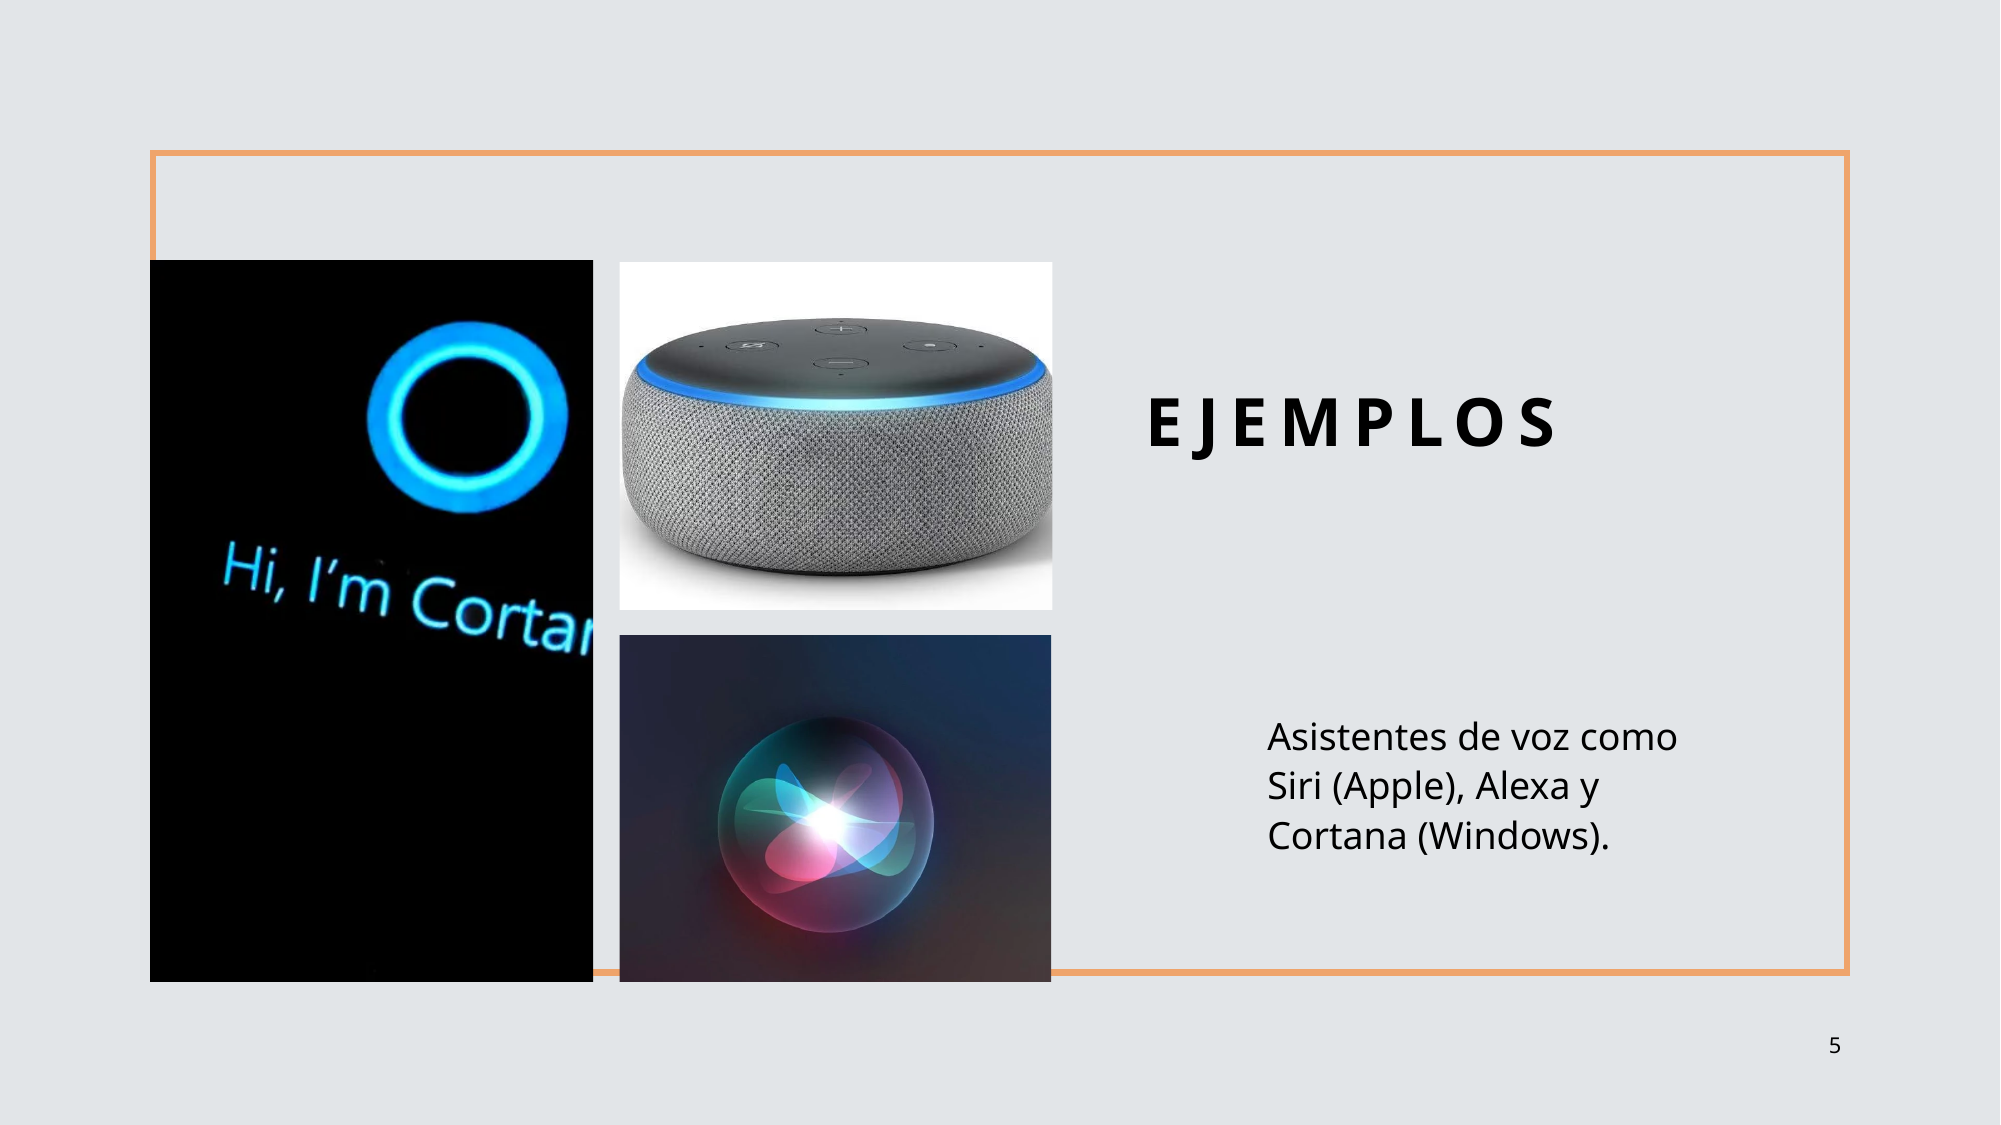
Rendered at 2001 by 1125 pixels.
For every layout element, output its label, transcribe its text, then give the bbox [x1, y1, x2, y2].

slide_number 5 [1754, 1016, 1857, 1077]
picture [619, 262, 1053, 610]
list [619, 635, 1052, 982]
title EJEMPLOS [1130, 262, 1844, 563]
picture [149, 260, 594, 982]
subtitle Asistentes de voz como Siri (Apple), Alexa y Cortana (Windows). [1252, 688, 1714, 872]
